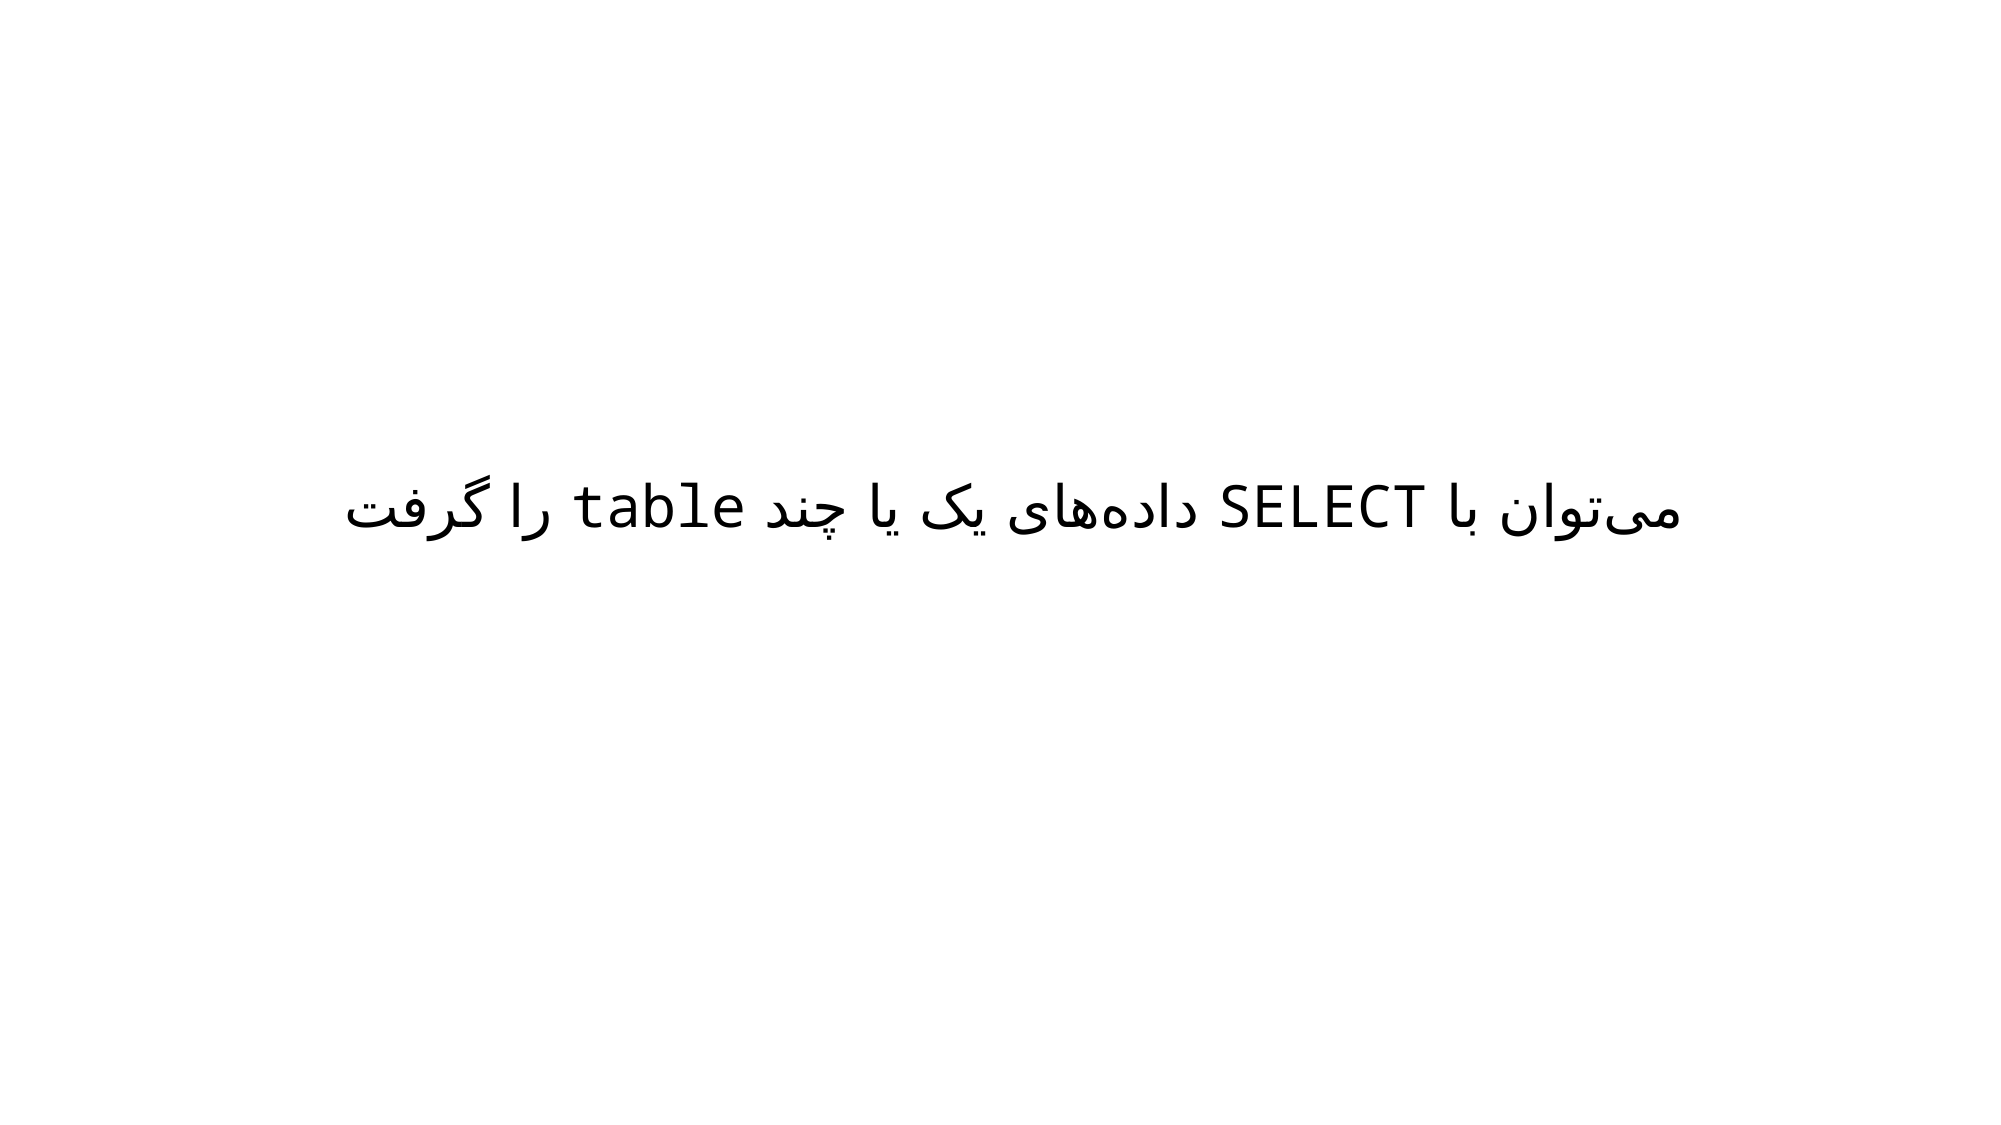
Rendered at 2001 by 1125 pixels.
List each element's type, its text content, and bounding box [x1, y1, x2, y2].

title می‌توان با SELECT داده‌های یک یا چند table را گرفت [151, 400, 1877, 618]
